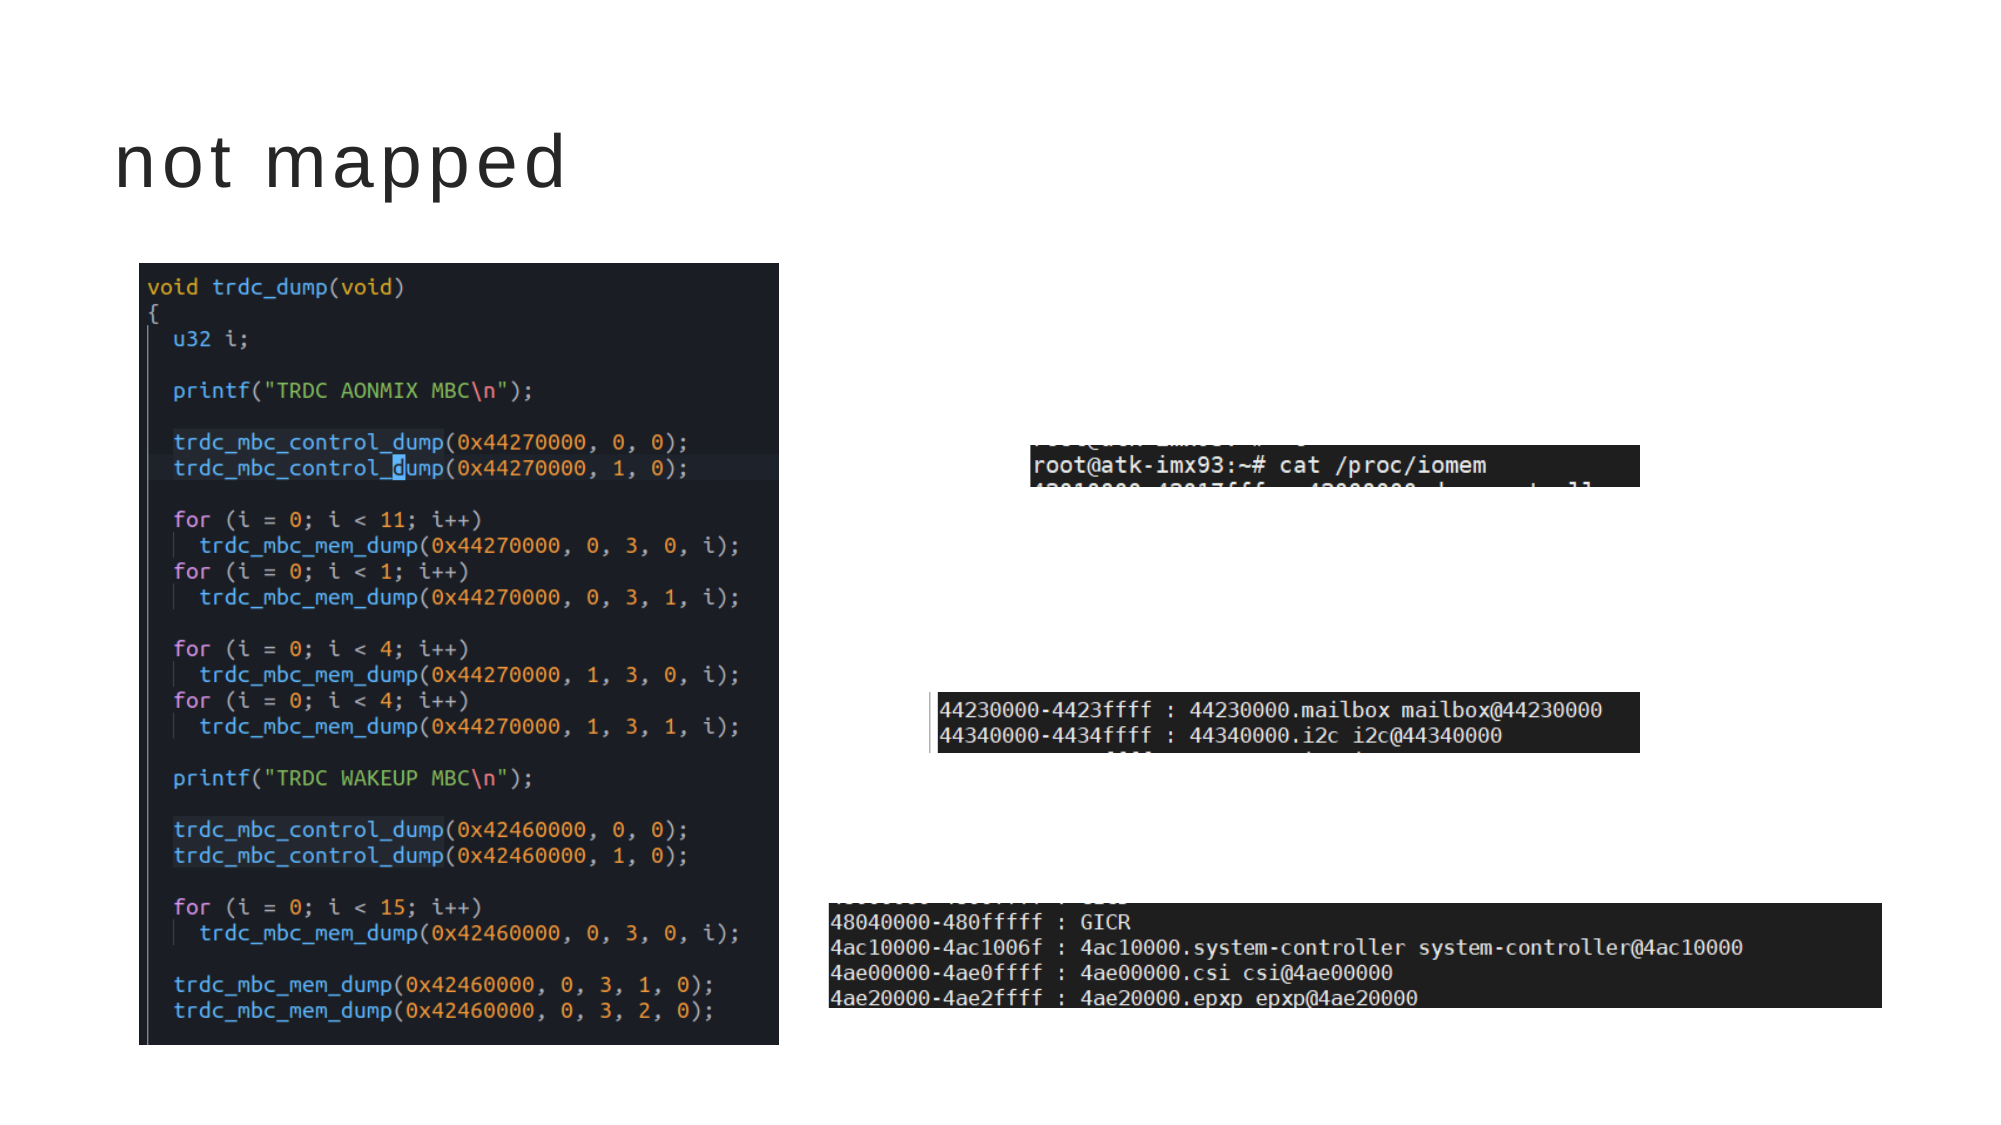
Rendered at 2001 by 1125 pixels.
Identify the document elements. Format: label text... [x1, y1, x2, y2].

picture [1022, 444, 1641, 488]
picture [823, 903, 1883, 1009]
title not mapped [99, 99, 1900, 216]
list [139, 263, 780, 1046]
picture [927, 692, 1641, 754]
